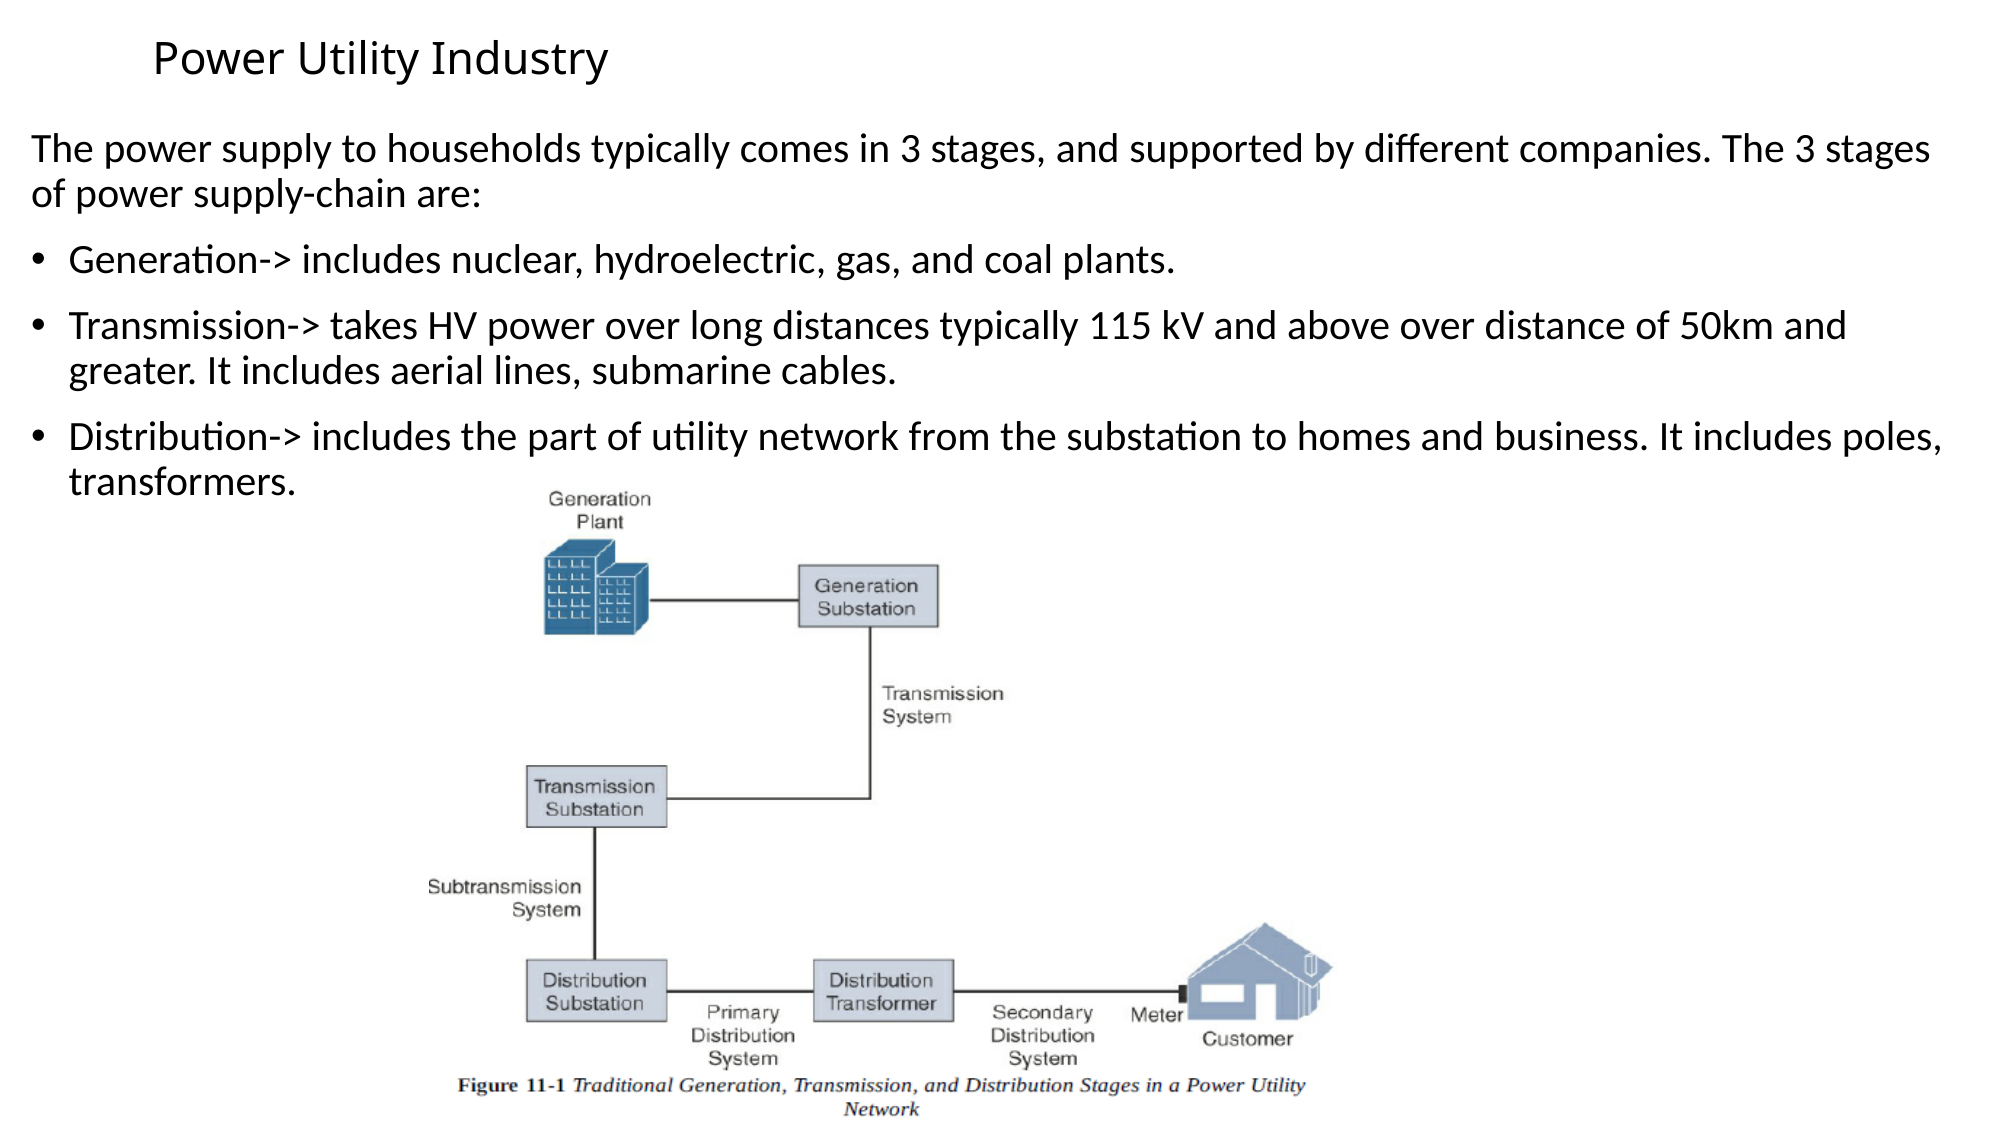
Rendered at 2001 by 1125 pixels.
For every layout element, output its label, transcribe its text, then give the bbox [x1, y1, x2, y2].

title Power Utility Industry [137, 27, 1863, 92]
list The power supply to households typically comes in 3 stages, and supported by different companies. The 3 stages of power supply-chain are: Generation-> includes nuclear, hydroelectric, gas, and coal plants. Transmission-> takes HV power over long distances typically 115 kV and above over distance of 50km and greater. It includes aerial lines, submarine cables. Distribution-> includes the part of utility network from the substation to homes and business. It includes poles, transformers. [16, 119, 1985, 1075]
picture [429, 479, 1355, 1125]
